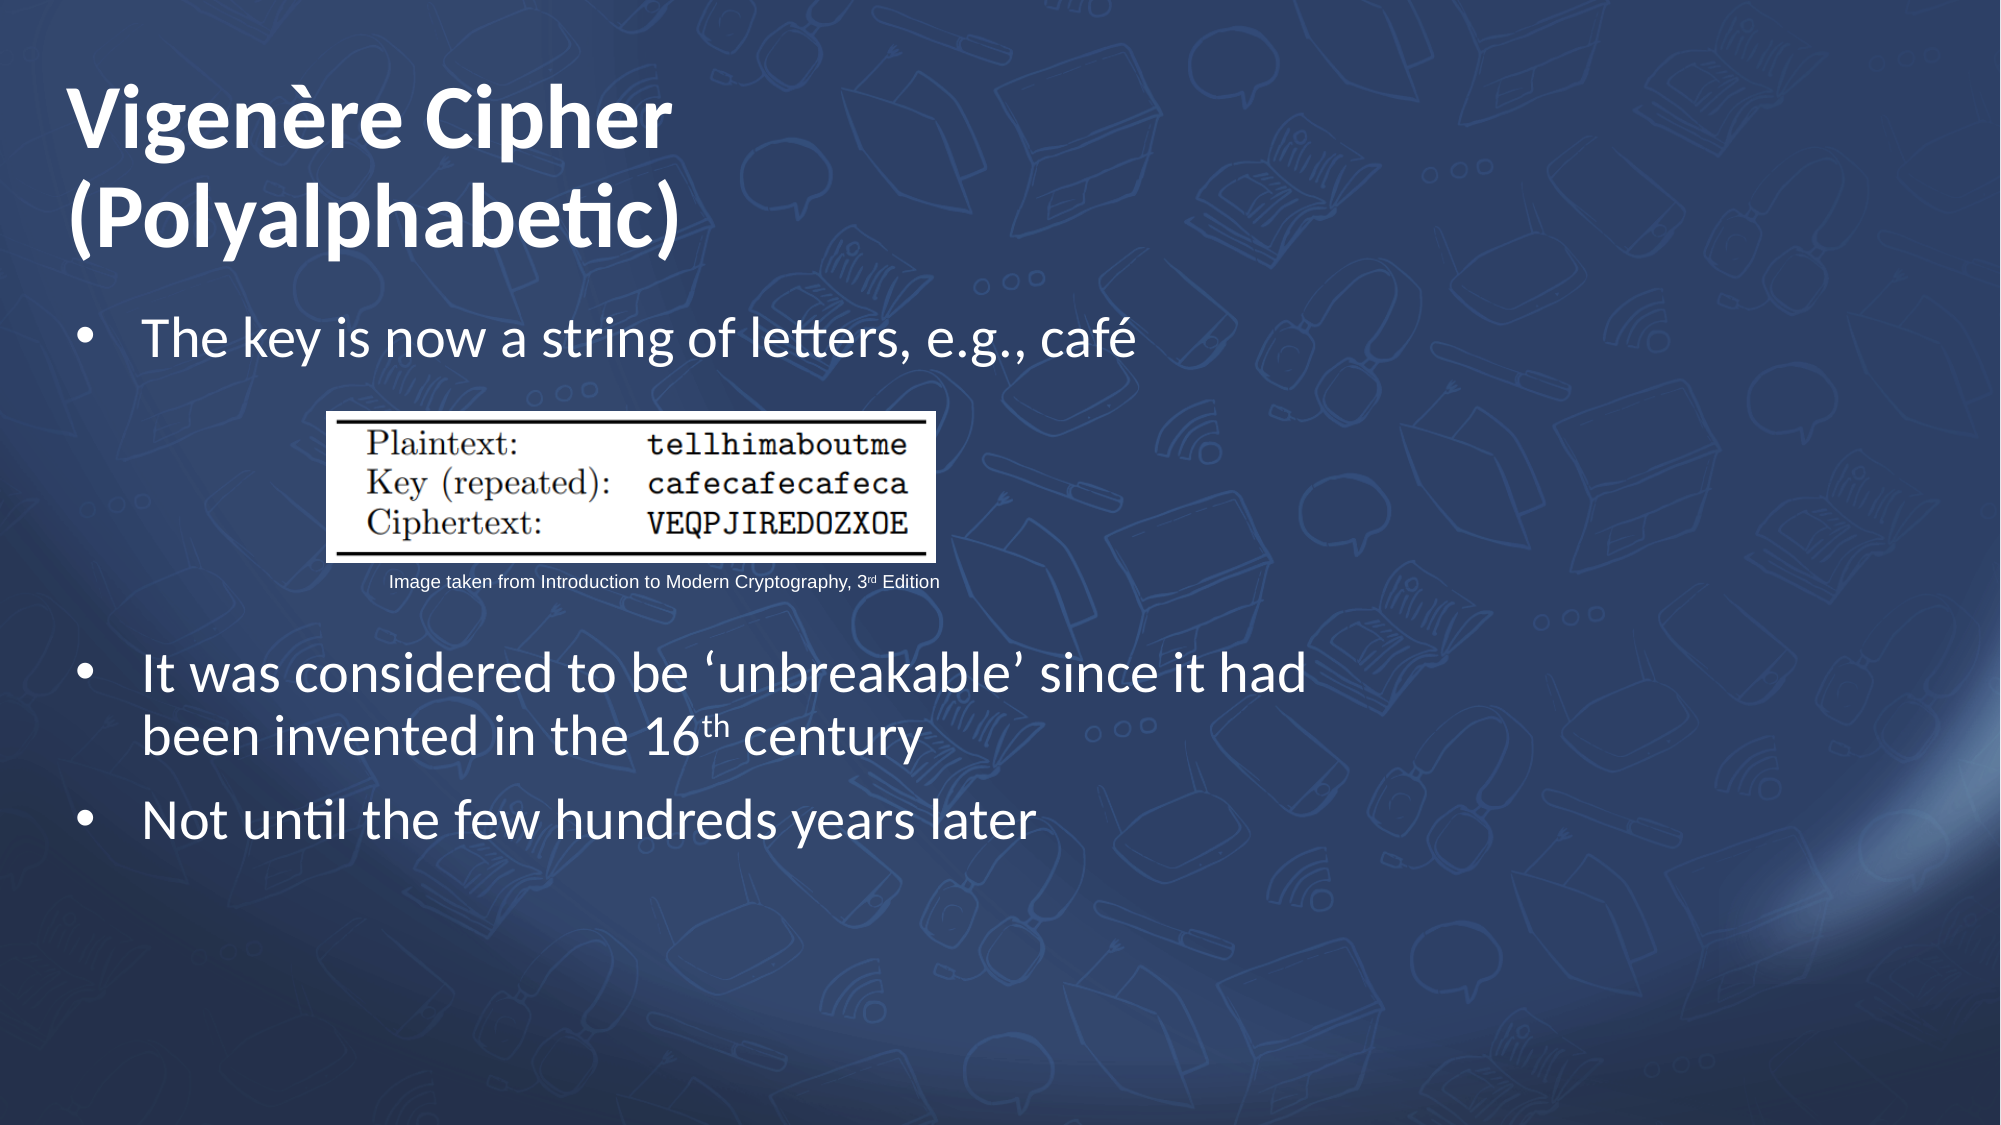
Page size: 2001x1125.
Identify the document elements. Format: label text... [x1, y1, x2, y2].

title Vigenère Cipher (Polyalphabetic) [51, 59, 1950, 278]
text_box Image taken from Introduction to Modern Cryptography, 3rd Edition [374, 562, 956, 600]
picture [0, 0, 2001, 1125]
list The key is now a string of letters, e.g., café It was considered to be ‘unbreakable’ since it had been invented in the 16th century Not until the few hundreds years later [51, 299, 1413, 1107]
